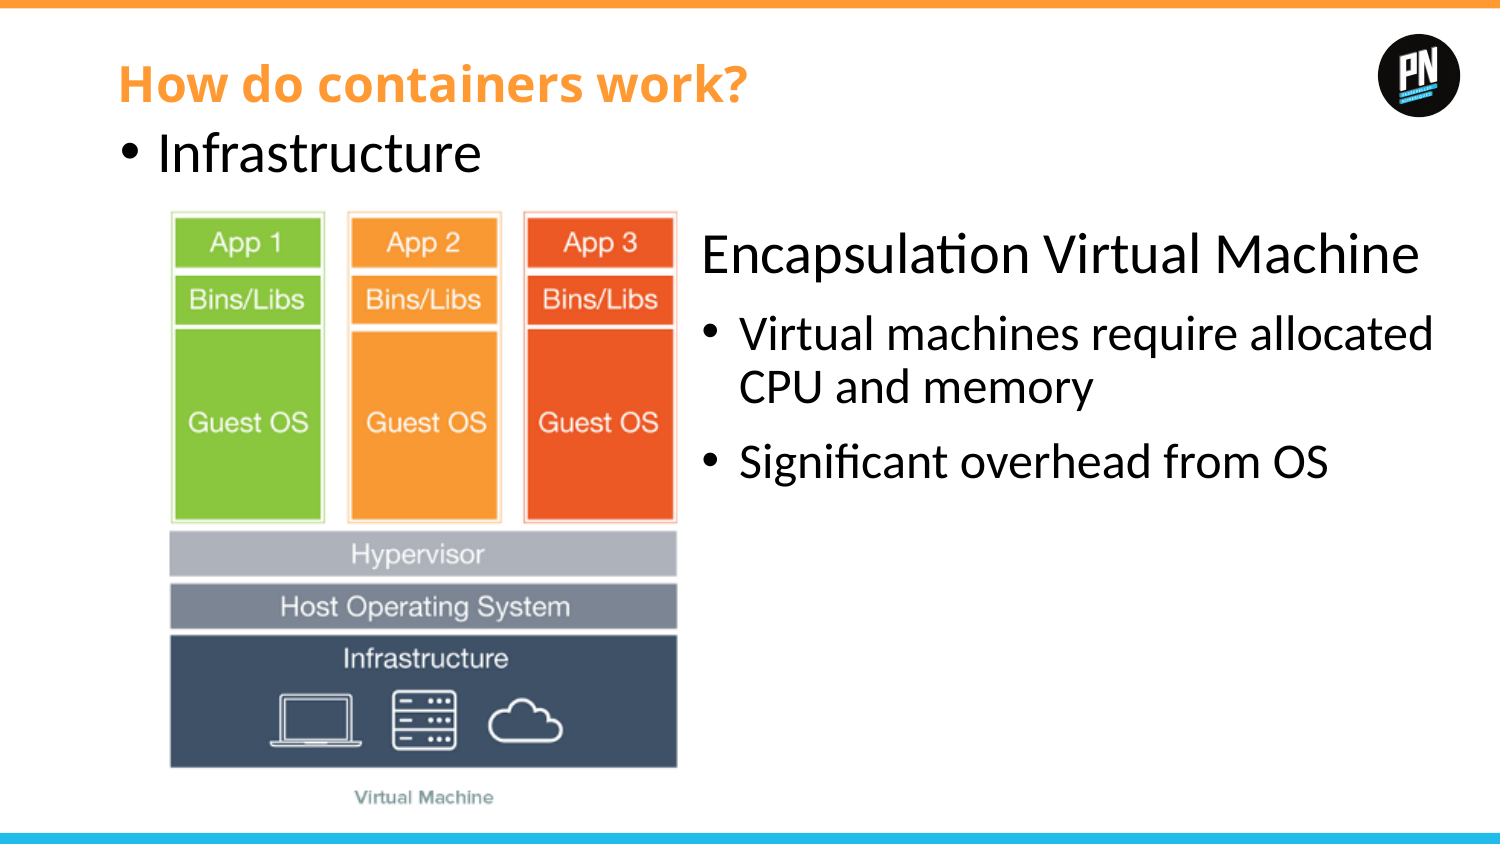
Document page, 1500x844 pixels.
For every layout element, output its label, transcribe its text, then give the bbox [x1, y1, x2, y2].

text_box Encapsulation Virtual Machine Virtual machines require allocated CPU and memory Significant overhead from OS [693, 215, 1454, 767]
picture [166, 199, 688, 814]
picture [1377, 33, 1461, 118]
list Infrastructure [105, 147, 995, 175]
title How do containers work? [103, 45, 1397, 147]
